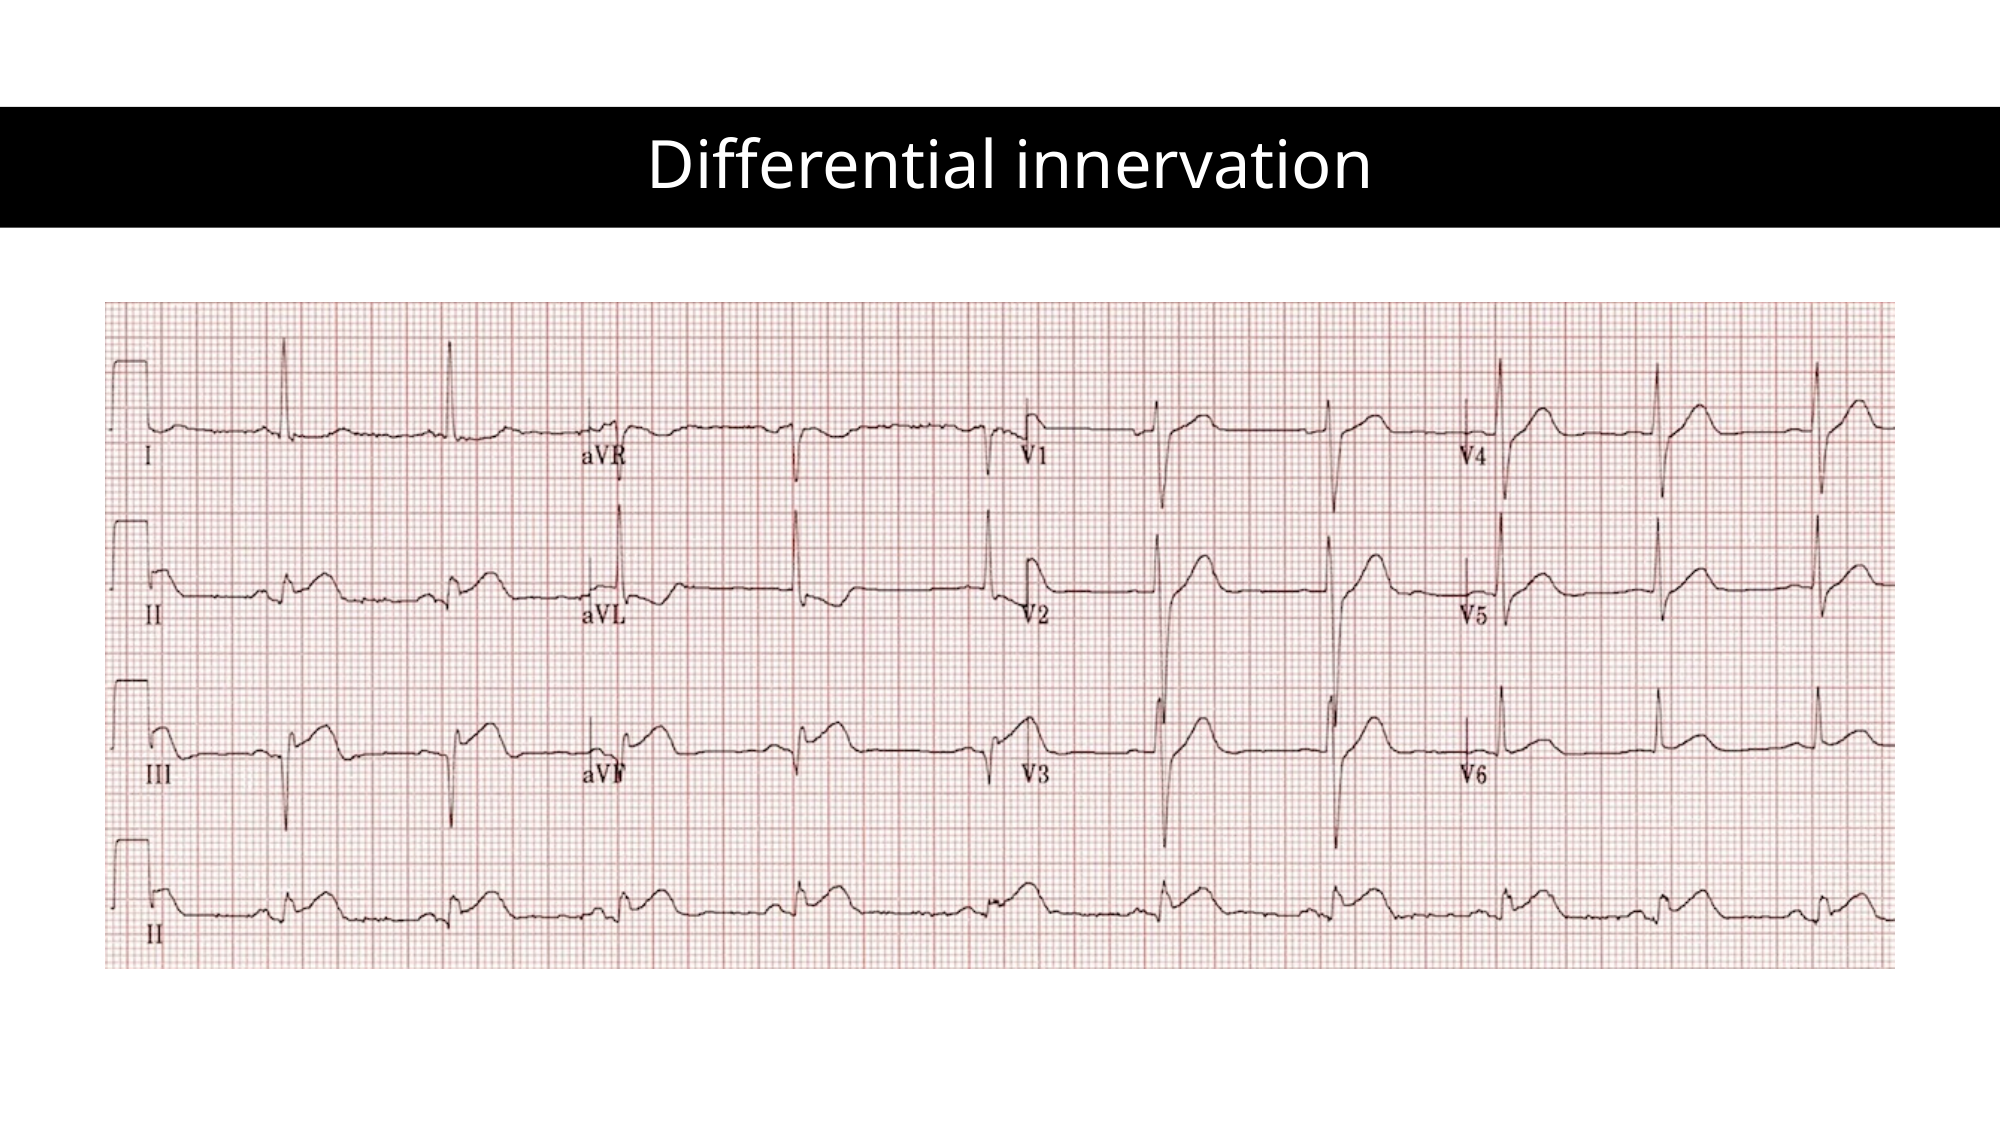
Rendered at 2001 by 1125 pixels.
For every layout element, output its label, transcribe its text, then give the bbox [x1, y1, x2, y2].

text_box [0, 106, 2000, 229]
title Differential innervation [91, 105, 1931, 228]
picture [105, 301, 1895, 969]
